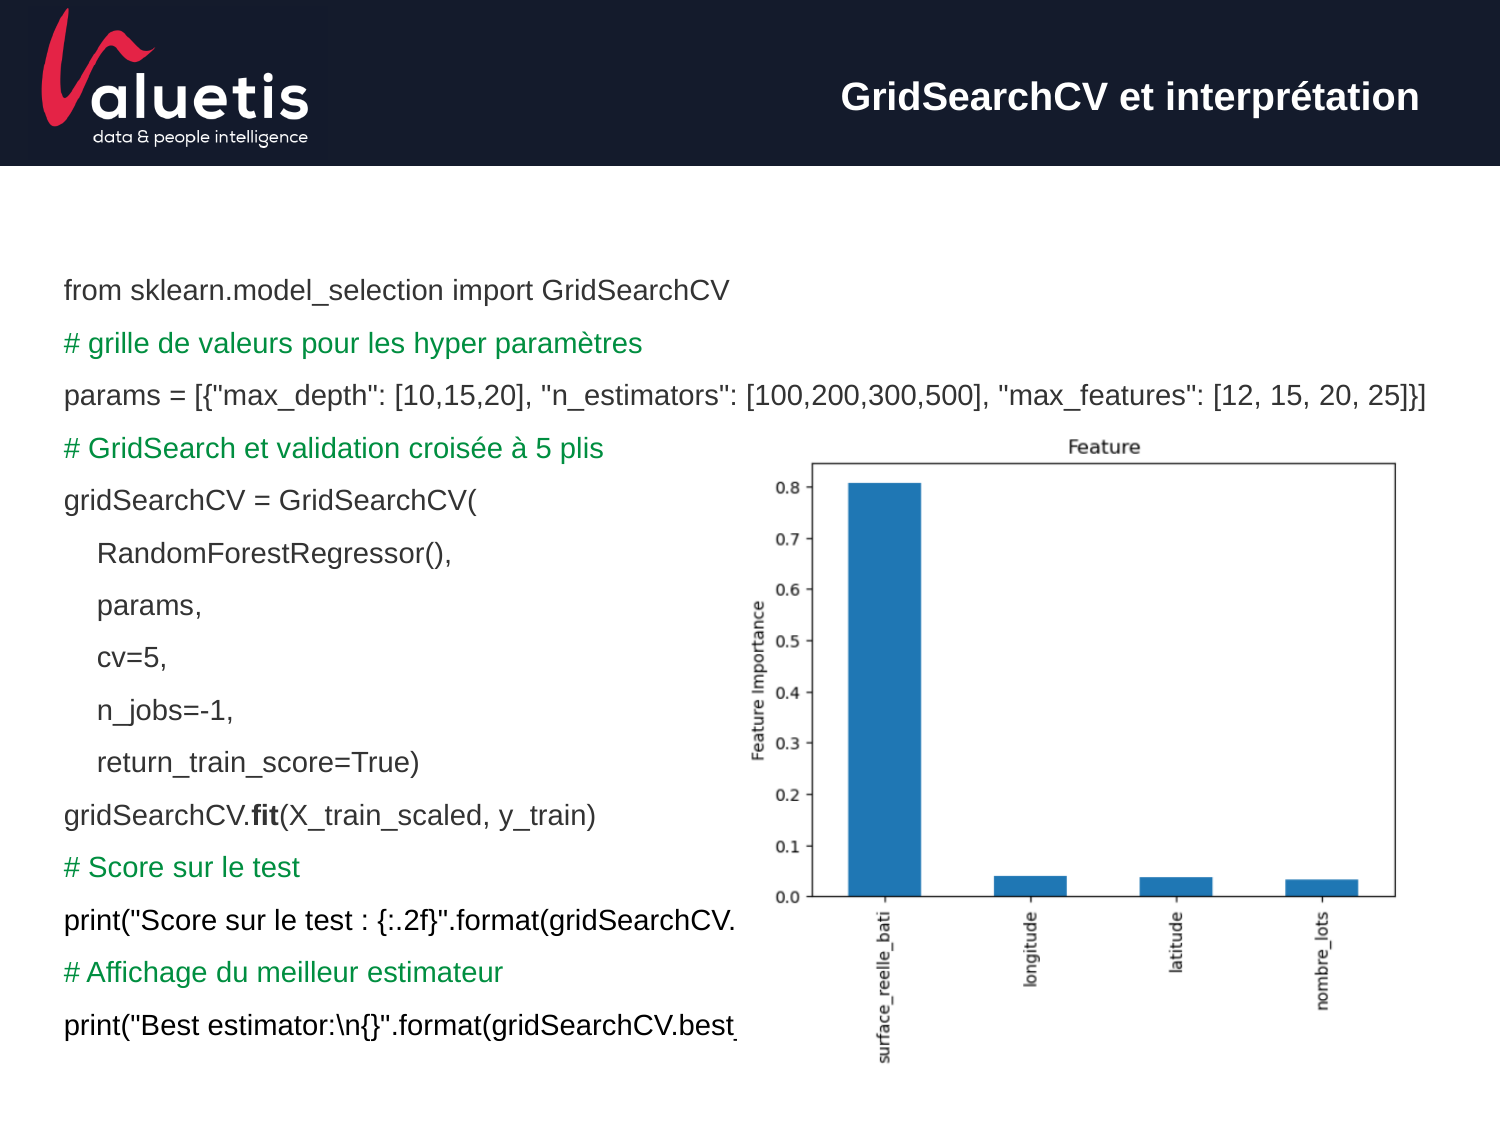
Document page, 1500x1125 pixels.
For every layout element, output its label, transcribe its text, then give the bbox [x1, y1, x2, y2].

picture [0, 0, 1500, 166]
picture [737, 431, 1420, 1071]
text_box from sklearn.model_selection import GridSearchCV # grille de valeurs pour les hyper paramètres params = [{"max_depth": [10,15,20], "n_estimators": [100,200,300,500], "max_features": [12, 15, 20, 25]}] # GridSearch et validation croisée à 5 plis gridSearchCV = GridSearchCV( RandomForestRegressor(), params, cv=5, n_jobs=-1, return_train_score=True) gridSearchCV.fit(X_train_scaled, y_train) # Score sur le test print("Score sur le test : {:.2f}".format(gridSearchCV.score(X_test_scaled,y_test))) # Affichage du meilleur estimateur print("Best estimator:\n{}".format(gridSearchCV.best_estimator_)) [49, 246, 1470, 1049]
